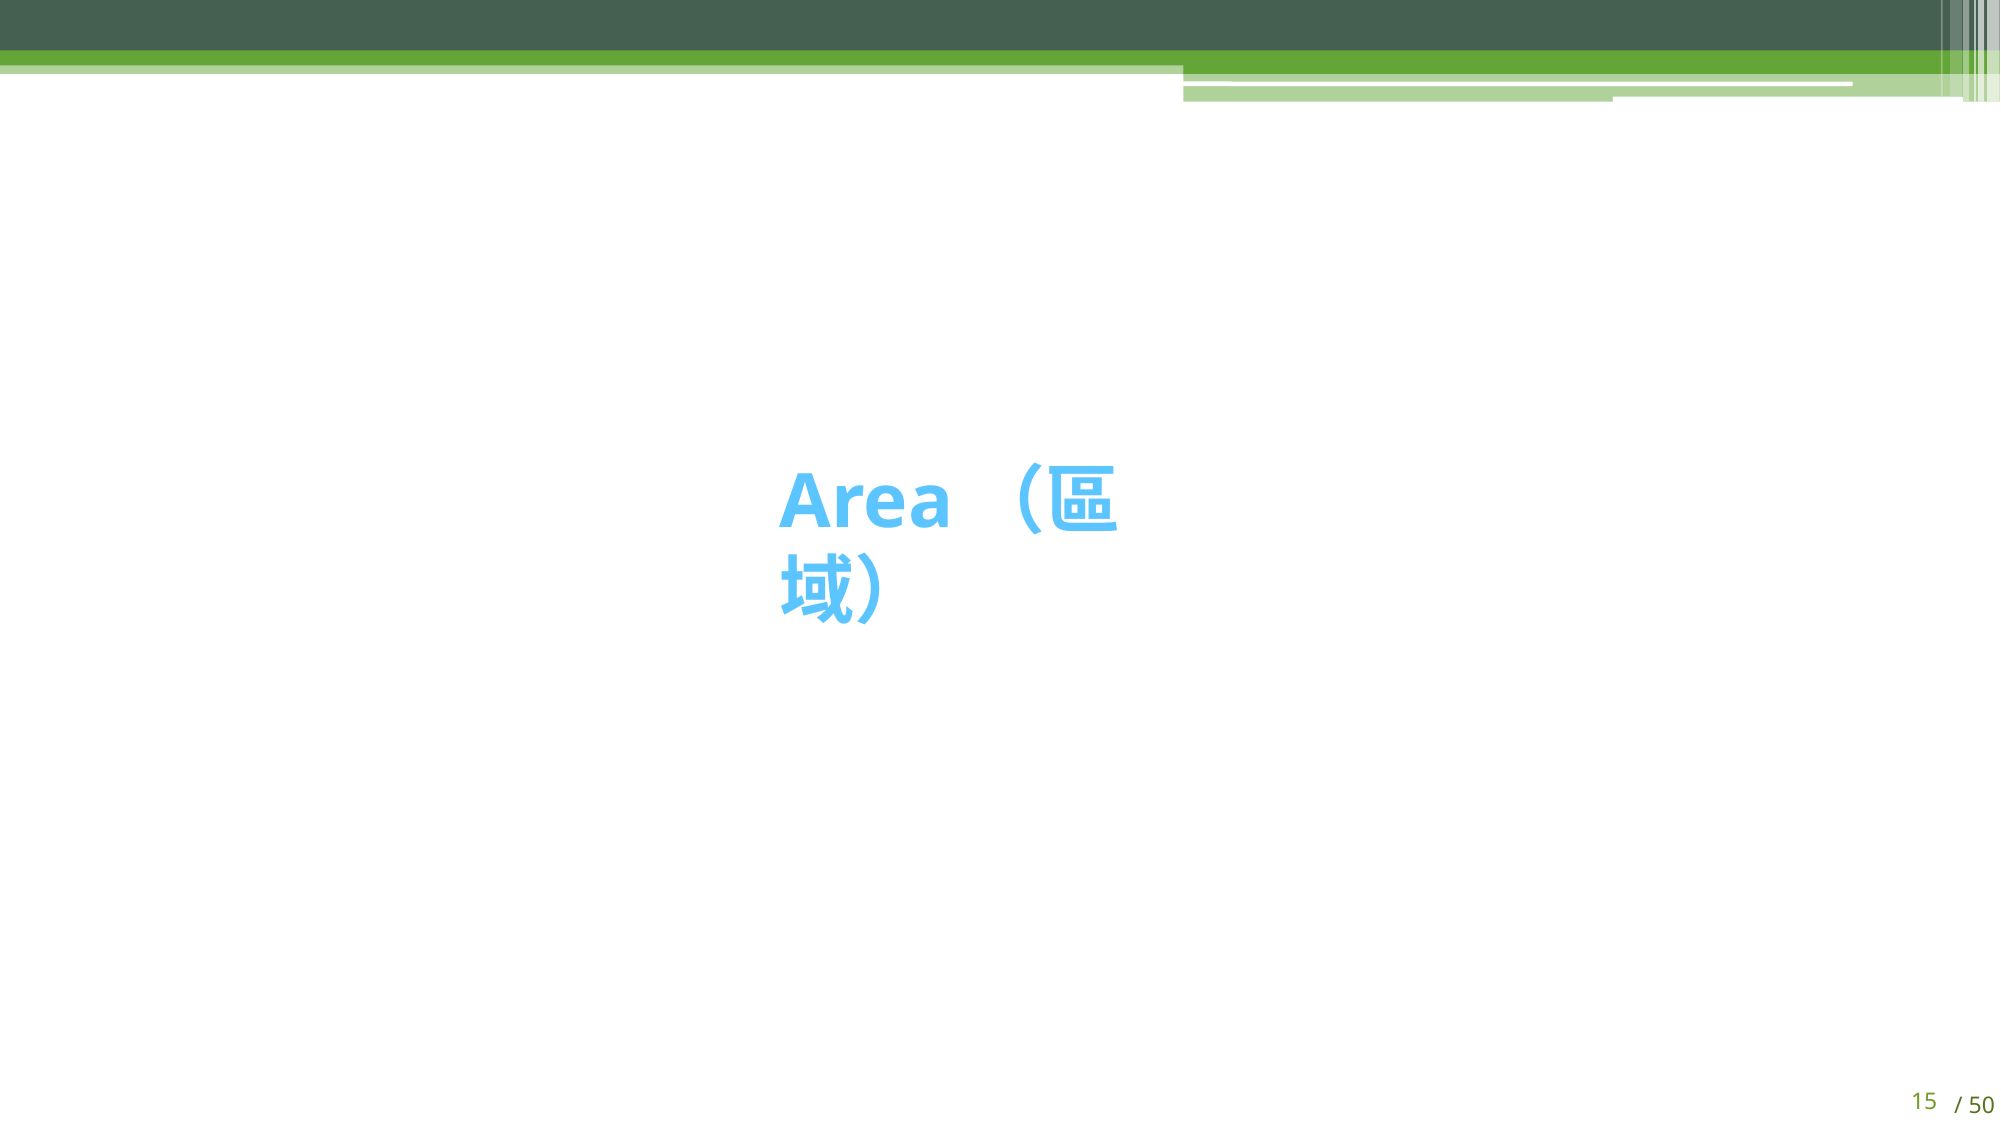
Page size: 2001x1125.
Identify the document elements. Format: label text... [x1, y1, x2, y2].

slide_number 14 [1785, 1065, 1953, 1125]
text_box Area （區域） [764, 445, 1236, 640]
footer / 50 [1919, 1083, 2000, 1124]
